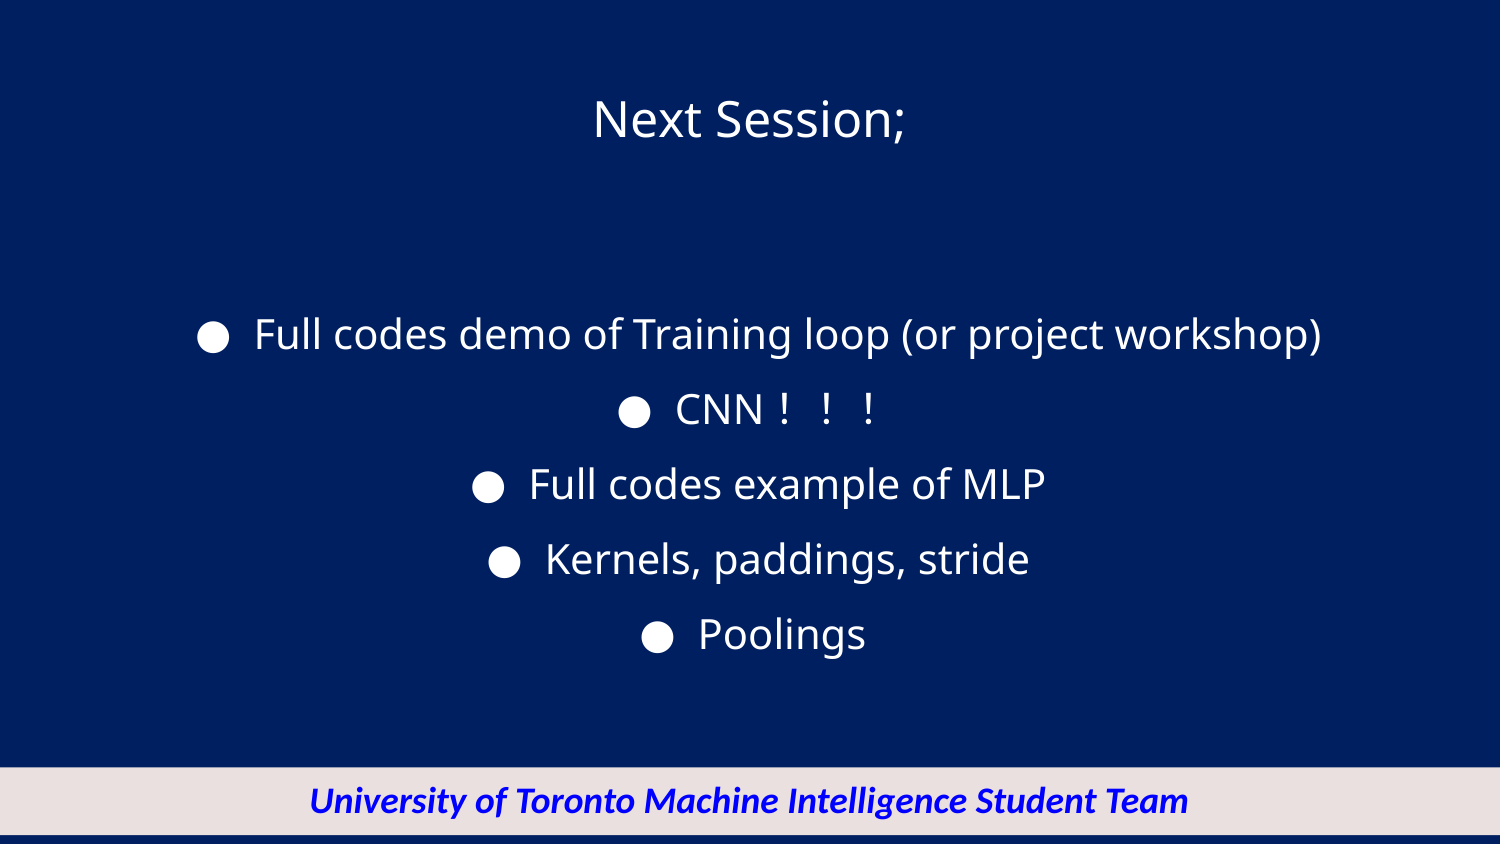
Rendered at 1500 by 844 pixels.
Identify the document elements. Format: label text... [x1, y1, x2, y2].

list Full codes demo of Training loop (or project workshop) CNN！！！ Full codes example of MLP Kernels, paddings, stride Poolings [51, 166, 1449, 728]
title Next Session; [51, 72, 1449, 166]
